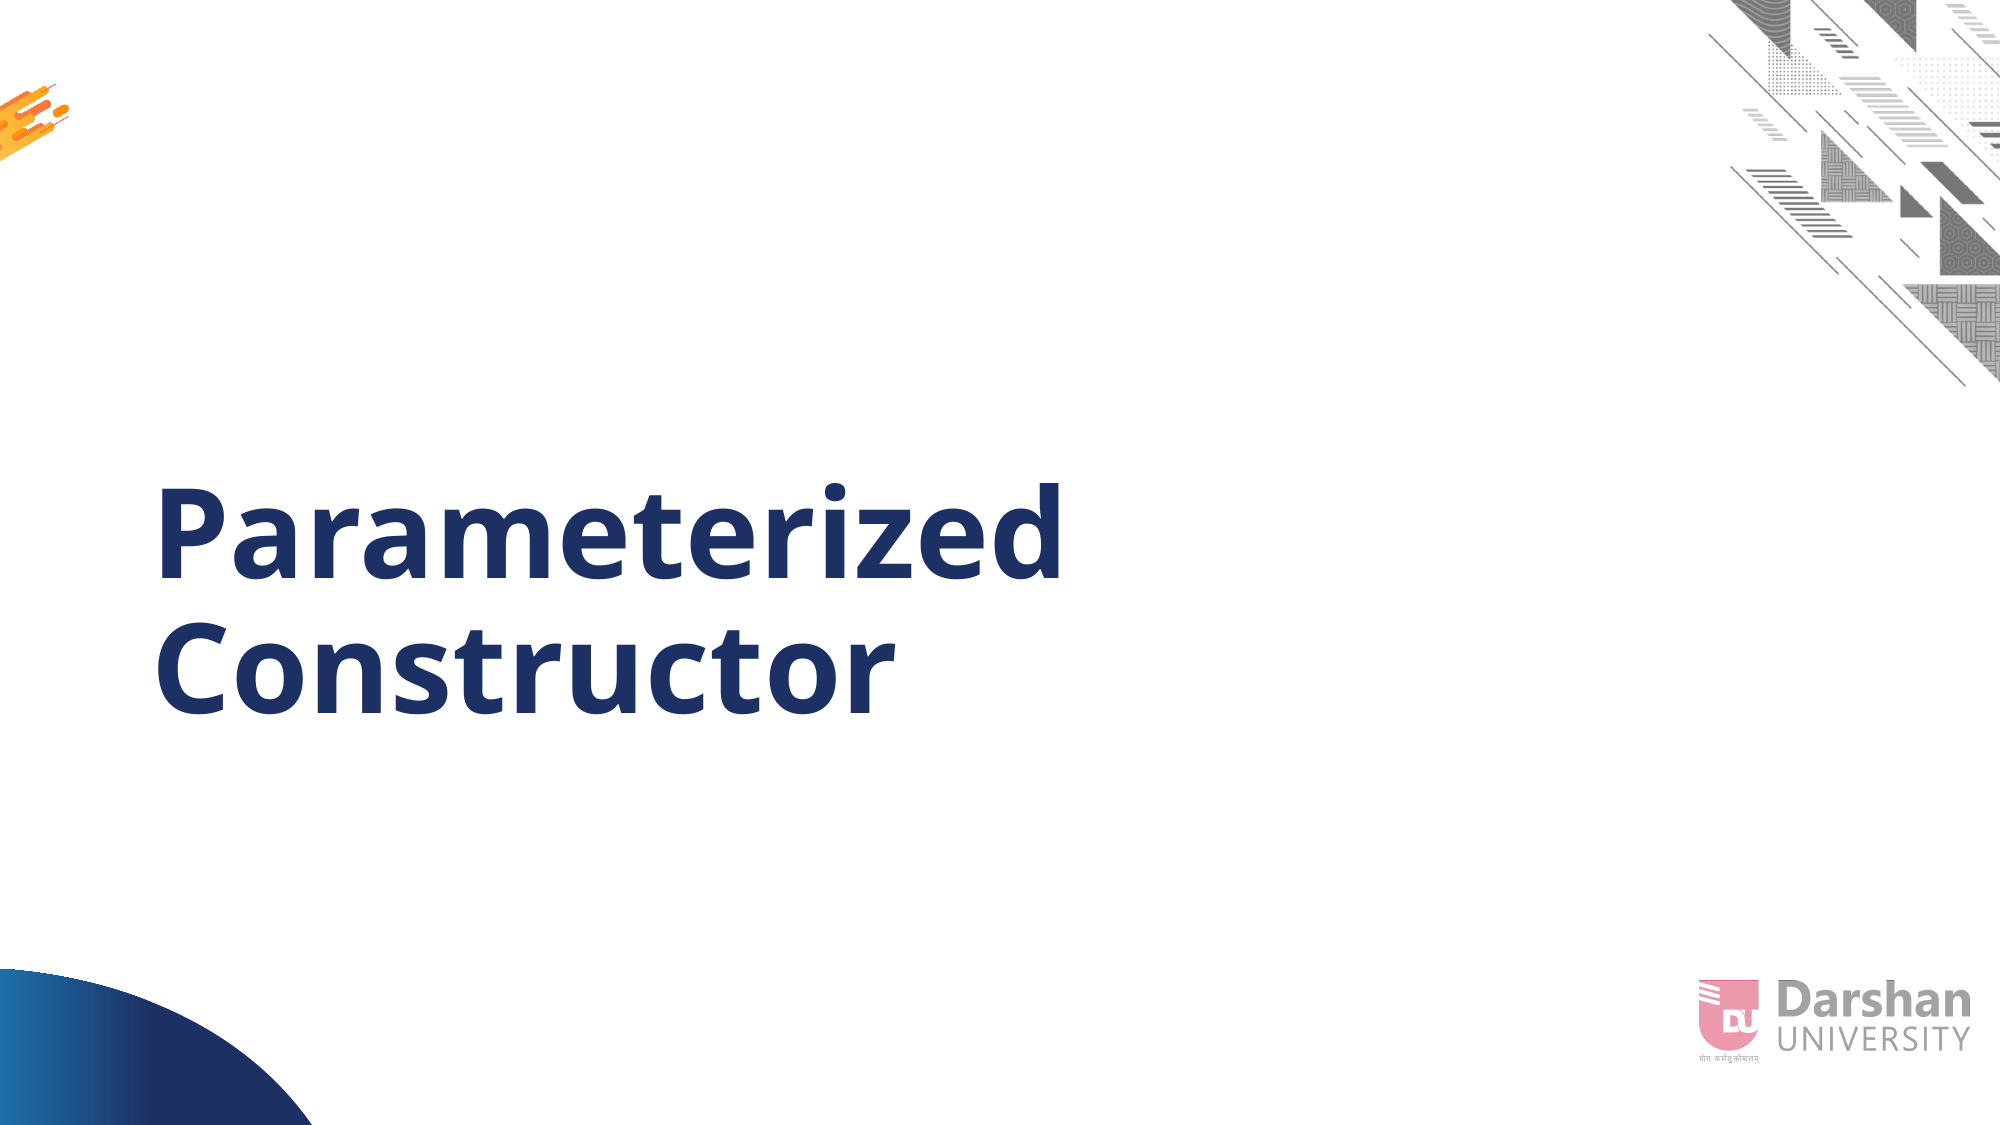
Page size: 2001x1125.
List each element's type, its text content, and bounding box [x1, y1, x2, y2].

text_box A [1699, 980, 1970, 1063]
title Parameterized Constructor [136, 280, 1862, 749]
picture [0, 65, 90, 193]
